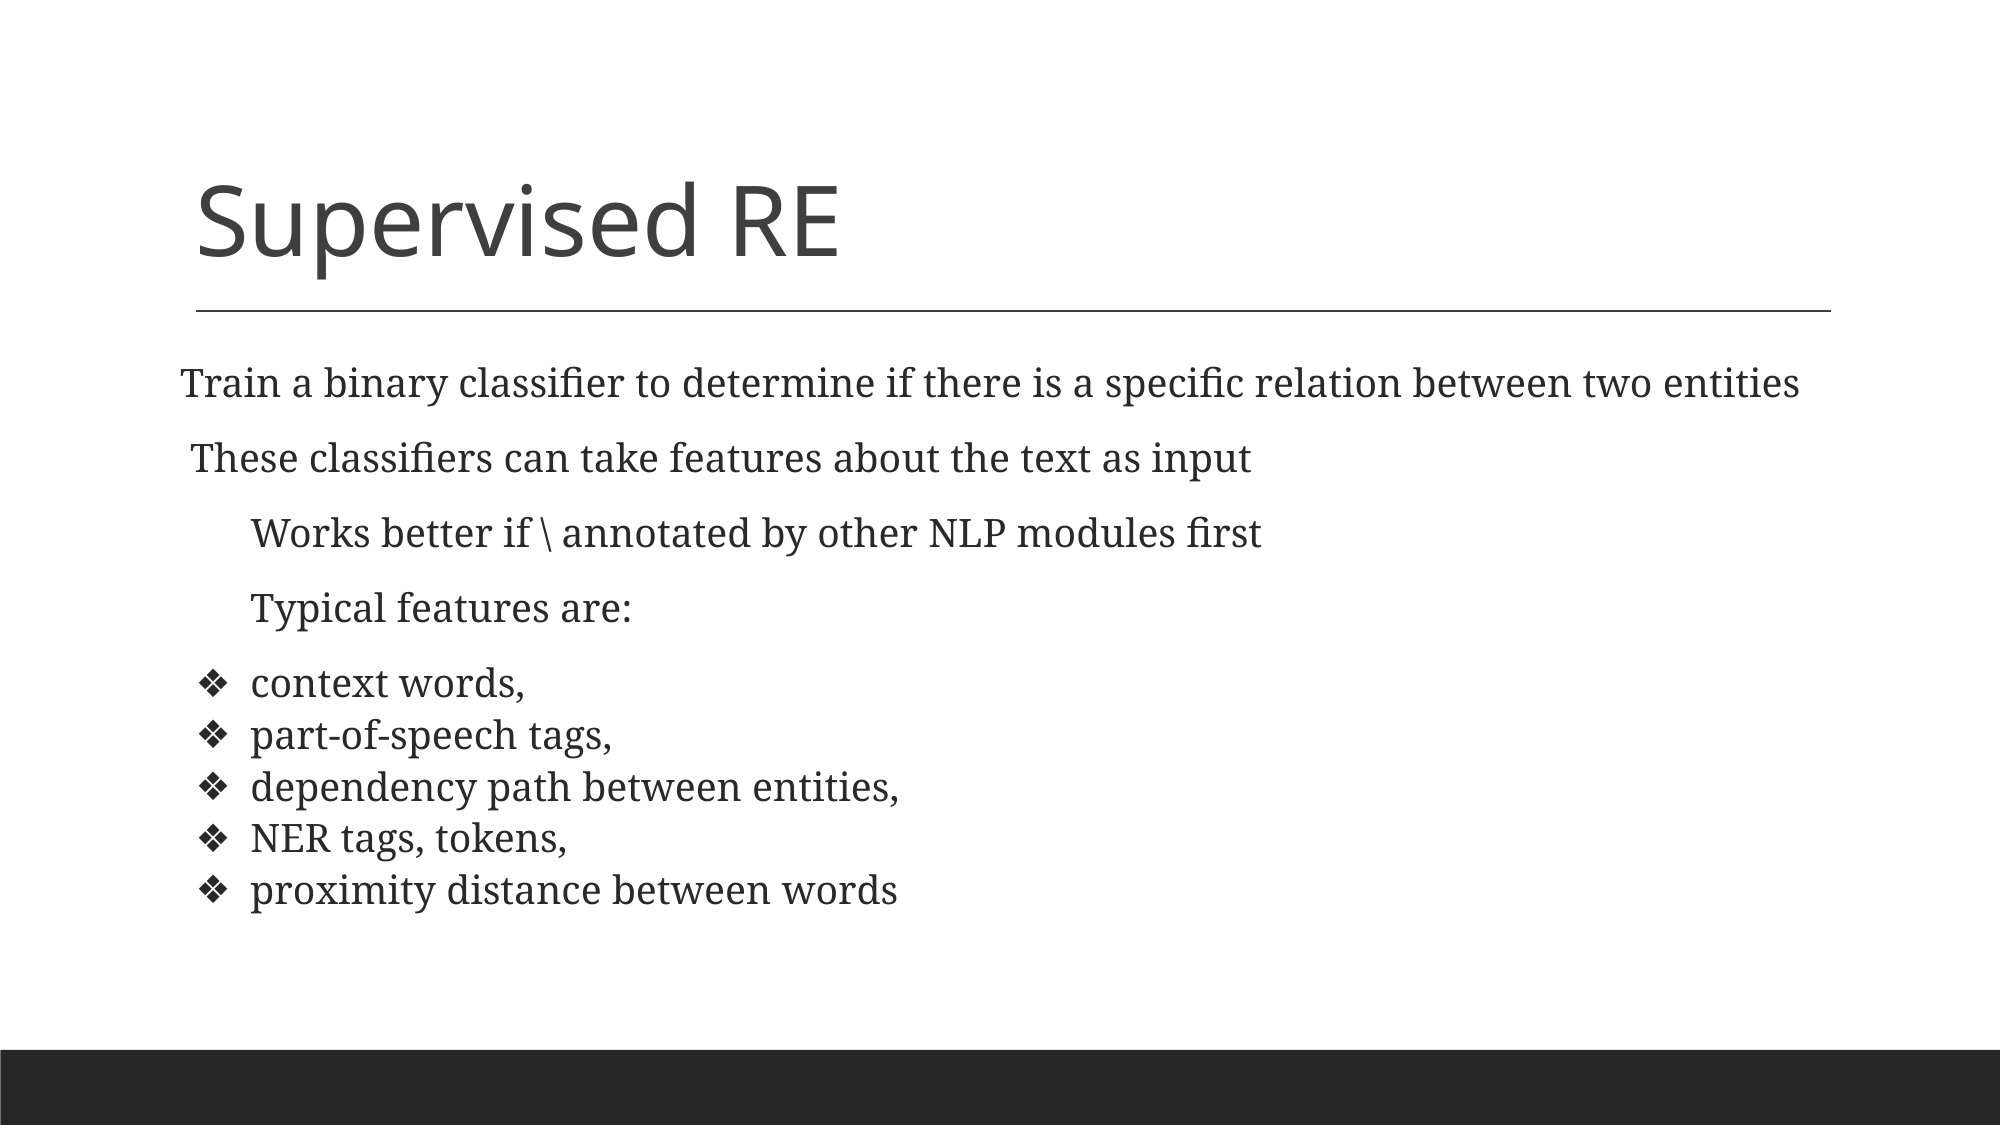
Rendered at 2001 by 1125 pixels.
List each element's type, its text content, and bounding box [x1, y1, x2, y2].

list Train a binary classifier to determine if there is a specific relation between two entities These classifiers can take features about the text as input Works better if \ annotated by other NLP modules first Typical features are: context words, part-of-speech tags, dependency path between entities, NER tags, tokens, proximity distance between words [180, 345, 1830, 963]
title Supervised RE [180, 47, 1830, 285]
